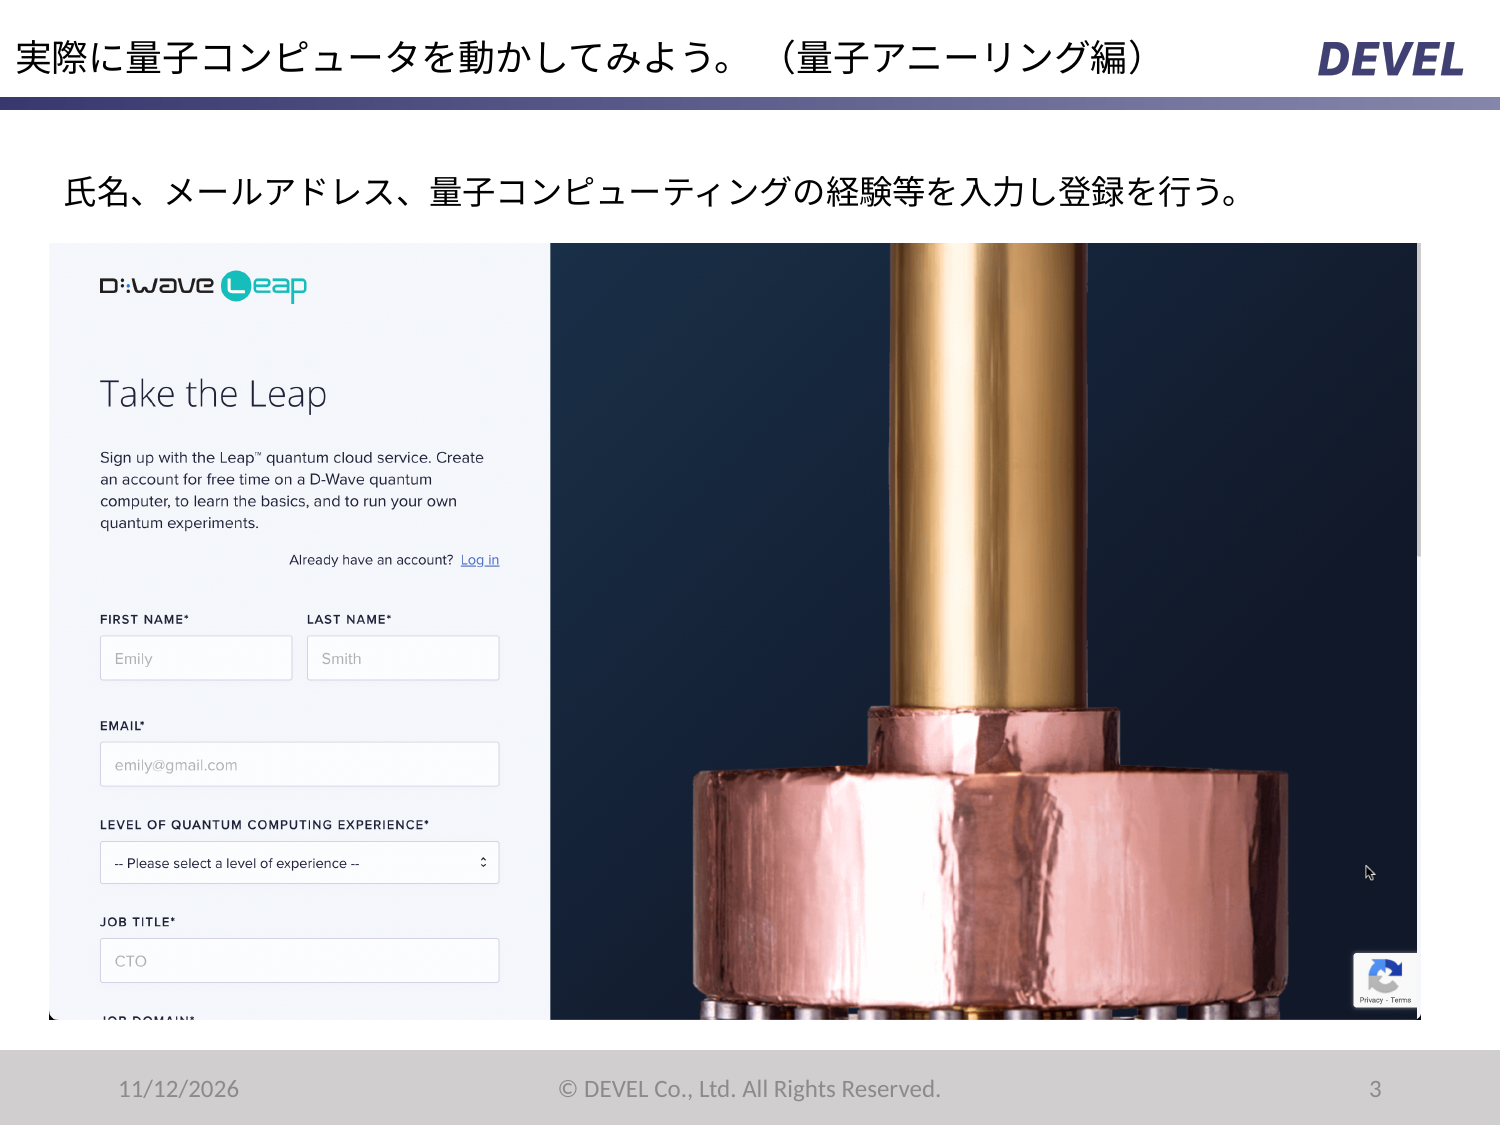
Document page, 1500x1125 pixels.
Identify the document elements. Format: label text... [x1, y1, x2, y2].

footer © DEVEL Co., Ltd. All Rights Reserved. [496, 1057, 1004, 1118]
text_box 氏名、メールアドレス、量子コンピューティングの経験等を入力し登録を行う。 [49, 163, 1451, 219]
slide_number 3 [1059, 1057, 1397, 1118]
picture [1274, 0, 1486, 121]
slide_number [103, 1057, 441, 1118]
title 実際に量子コンピュータを動かしてみよう。 （量子アニーリング編） [0, 22, 1294, 98]
picture [49, 243, 1421, 1020]
